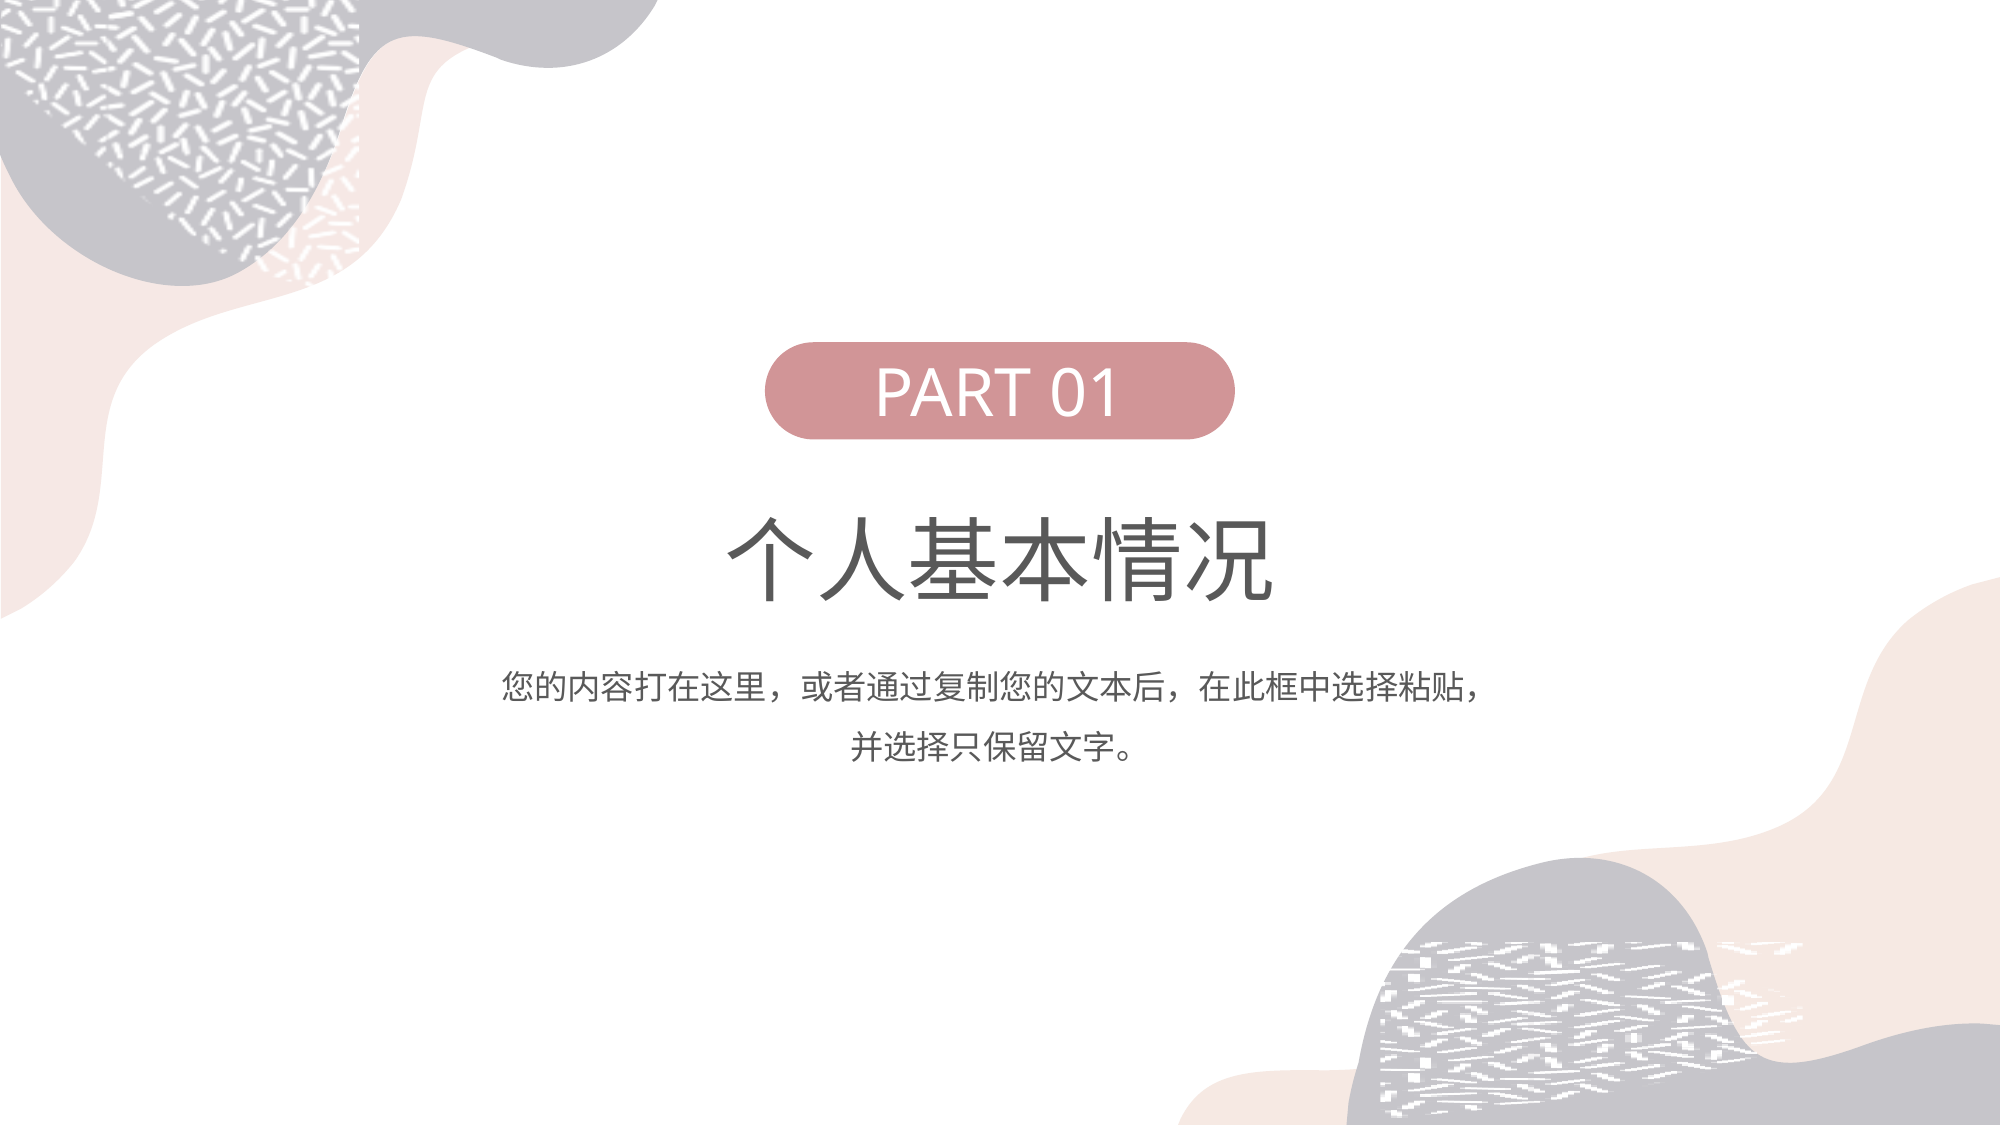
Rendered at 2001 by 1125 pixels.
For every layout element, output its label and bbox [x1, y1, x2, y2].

text_box [484, 342, 1516, 769]
